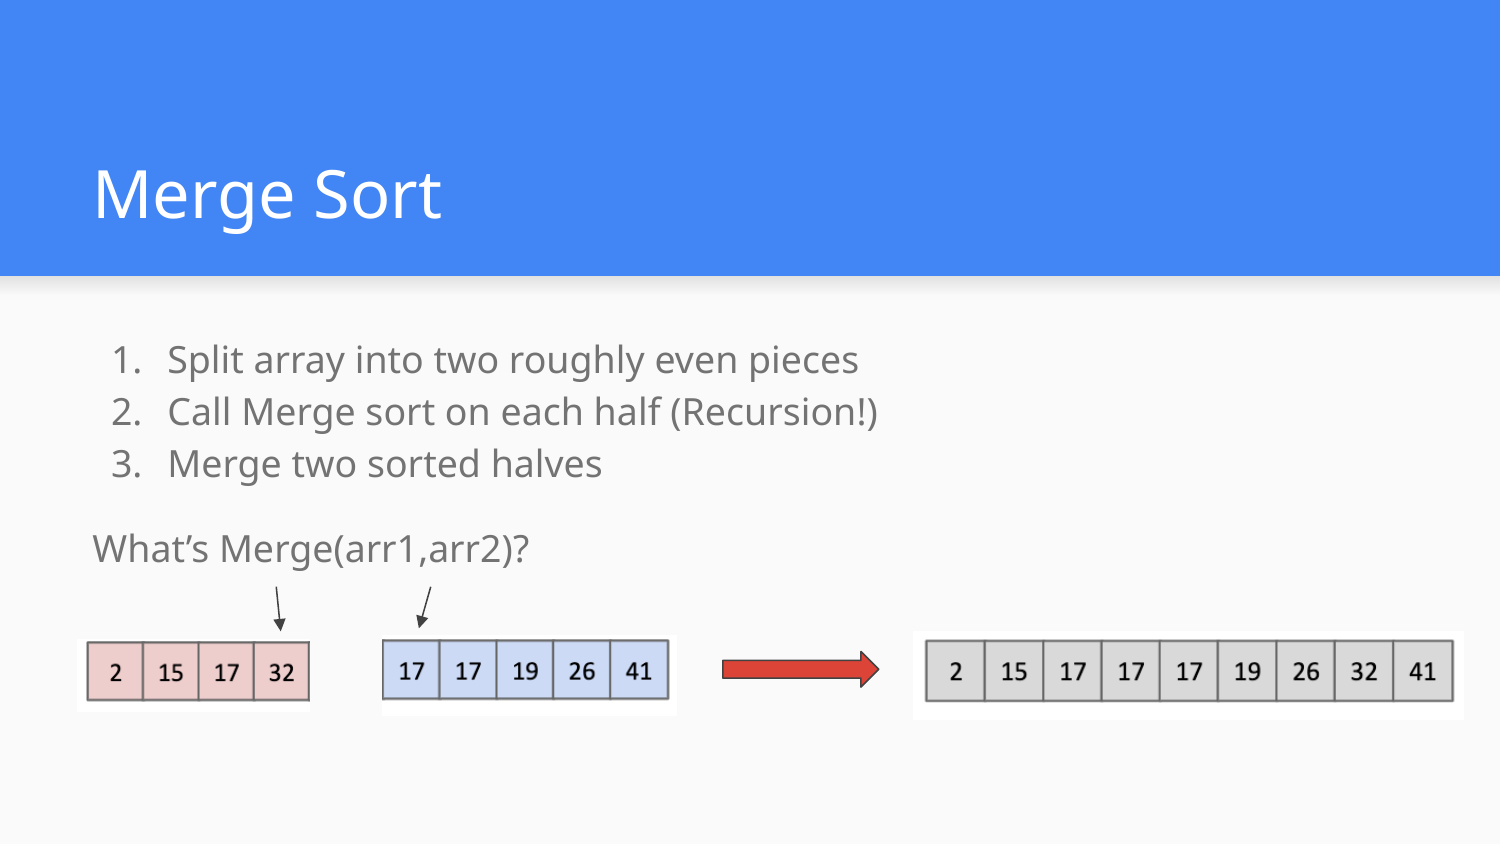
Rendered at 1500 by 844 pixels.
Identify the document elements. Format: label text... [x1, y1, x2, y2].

picture [382, 635, 677, 716]
text_box [722, 651, 879, 688]
table_cell A [430, 590, 437, 635]
title Merge Sort [77, 121, 1427, 248]
picture [913, 631, 1465, 720]
table_cell A [272, 589, 284, 639]
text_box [418, 586, 432, 629]
list Split array into two roughly even pieces Call Merge sort on each half (Recursion!) Merge two sorted halves What’s Merge(arr1,arr2)? [77, 314, 1427, 760]
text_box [275, 586, 281, 632]
picture [77, 639, 311, 712]
